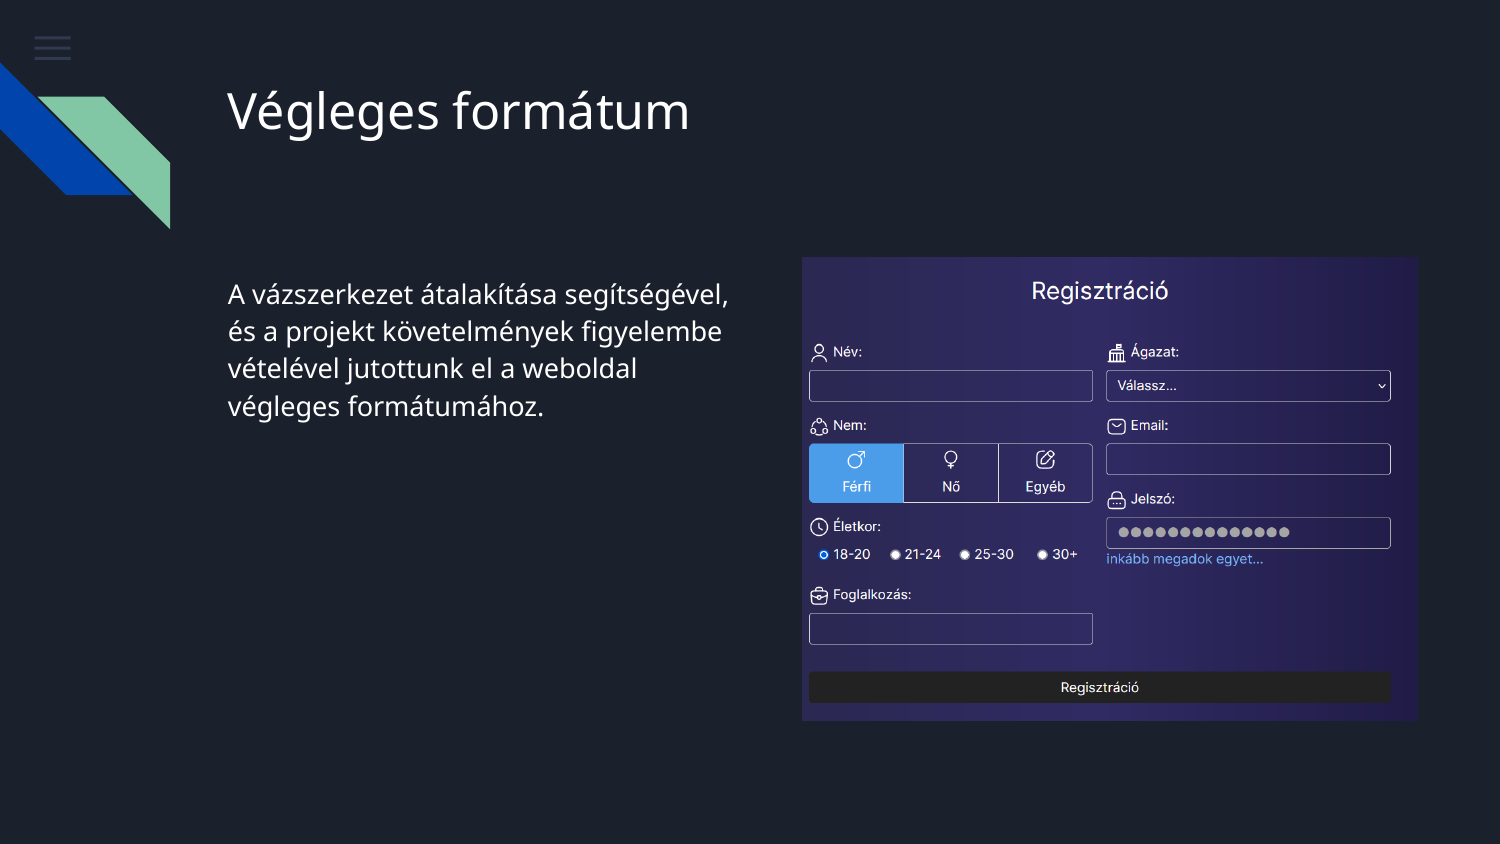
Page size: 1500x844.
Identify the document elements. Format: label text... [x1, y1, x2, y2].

picture [802, 256, 1418, 721]
list A vázszerkezet átalakítása segítségével, és a projekt követelmények figyelembe vételével jutottunk el a weboldal végleges formátumához. [212, 257, 765, 709]
title Végleges formátum [212, 64, 1368, 215]
